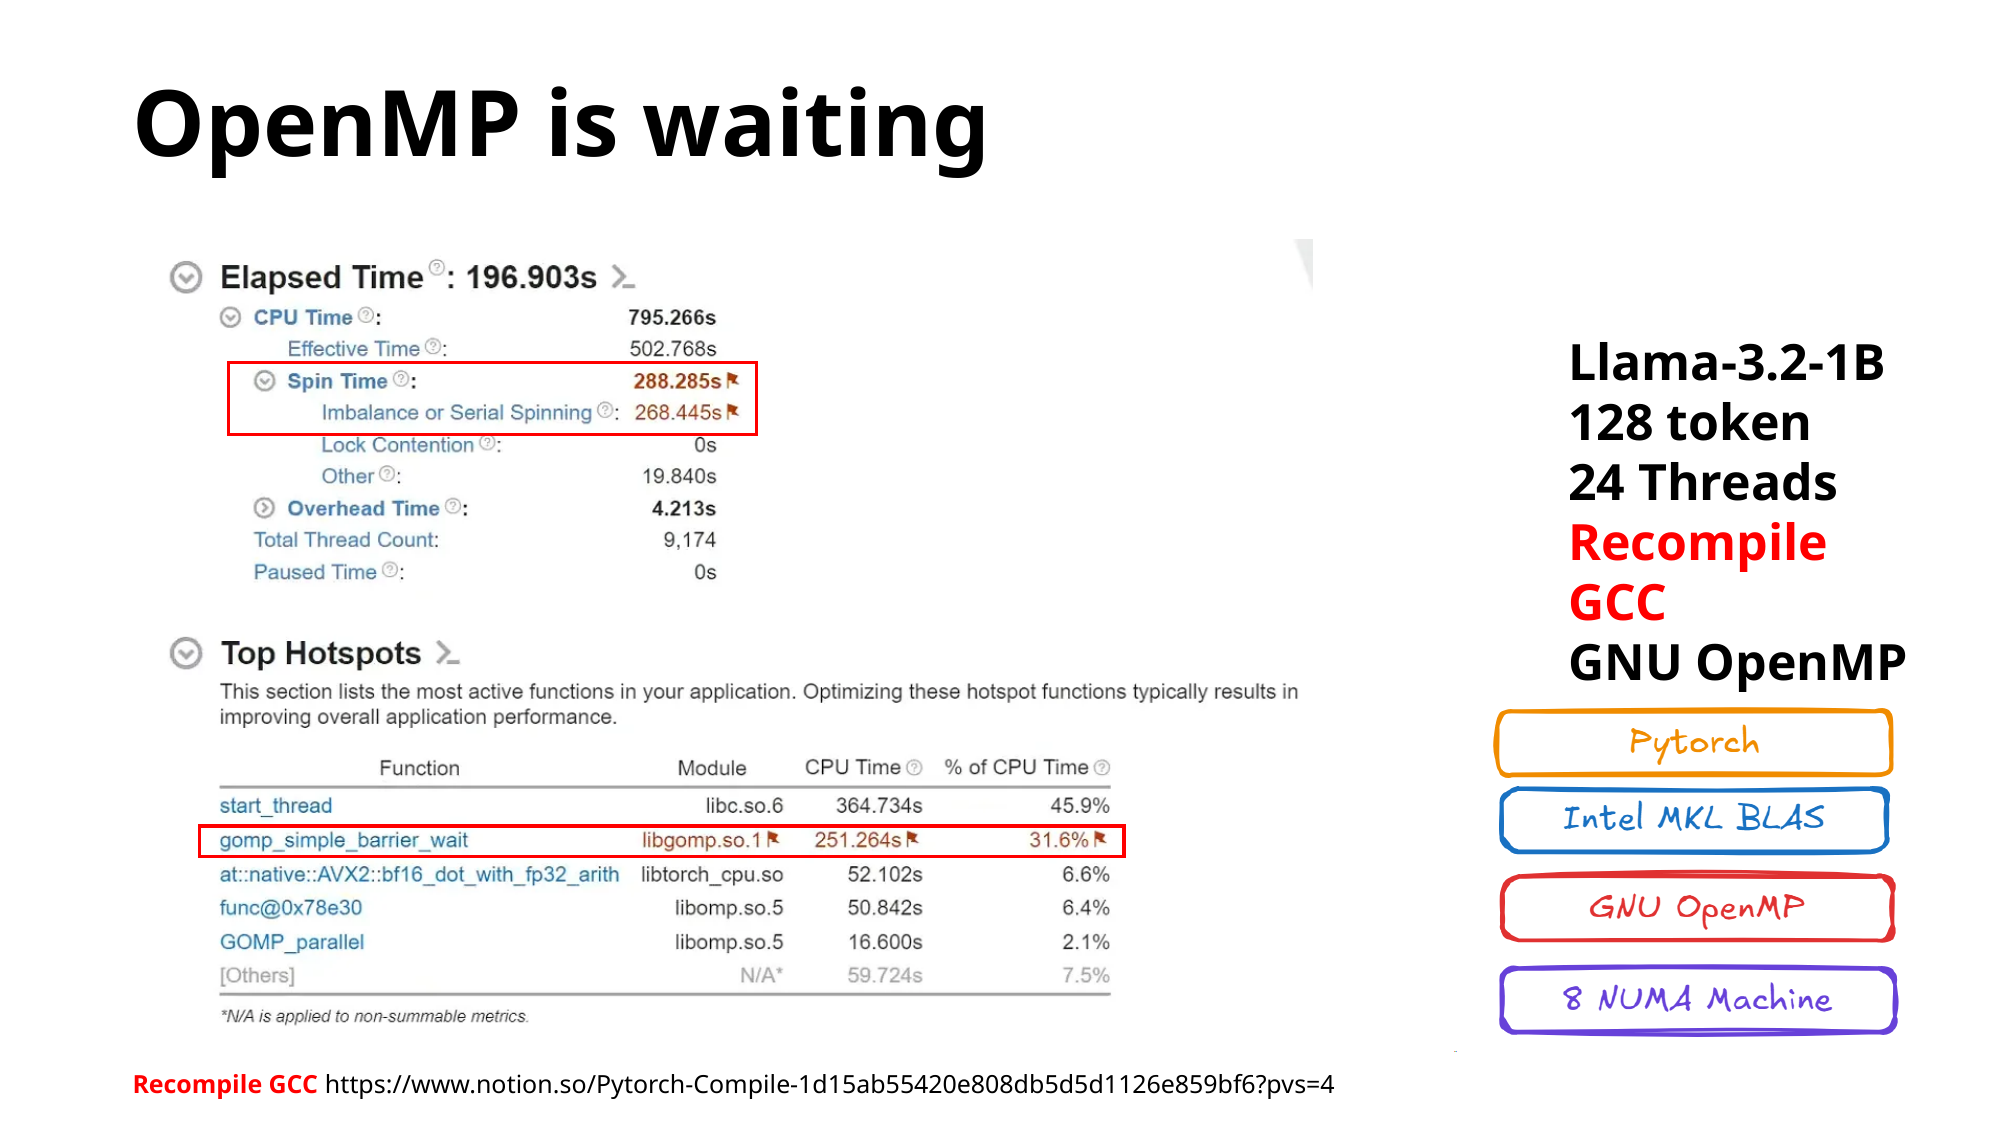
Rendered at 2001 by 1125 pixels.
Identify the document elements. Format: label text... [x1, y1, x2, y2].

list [152, 238, 1313, 1039]
text_box Llama-3.2-1B 128 token 24 Threads Recompile GCC GNU OpenMP [1553, 322, 1954, 698]
picture [1454, 691, 1917, 1053]
text_box Recompile GCC https://www.notion.so/Pytorch-Compile-1d15ab55420e808db5d5d1126e859bf6?pvs=4 [117, 1061, 1455, 1106]
title OpenMP is waiting [117, 51, 1843, 204]
